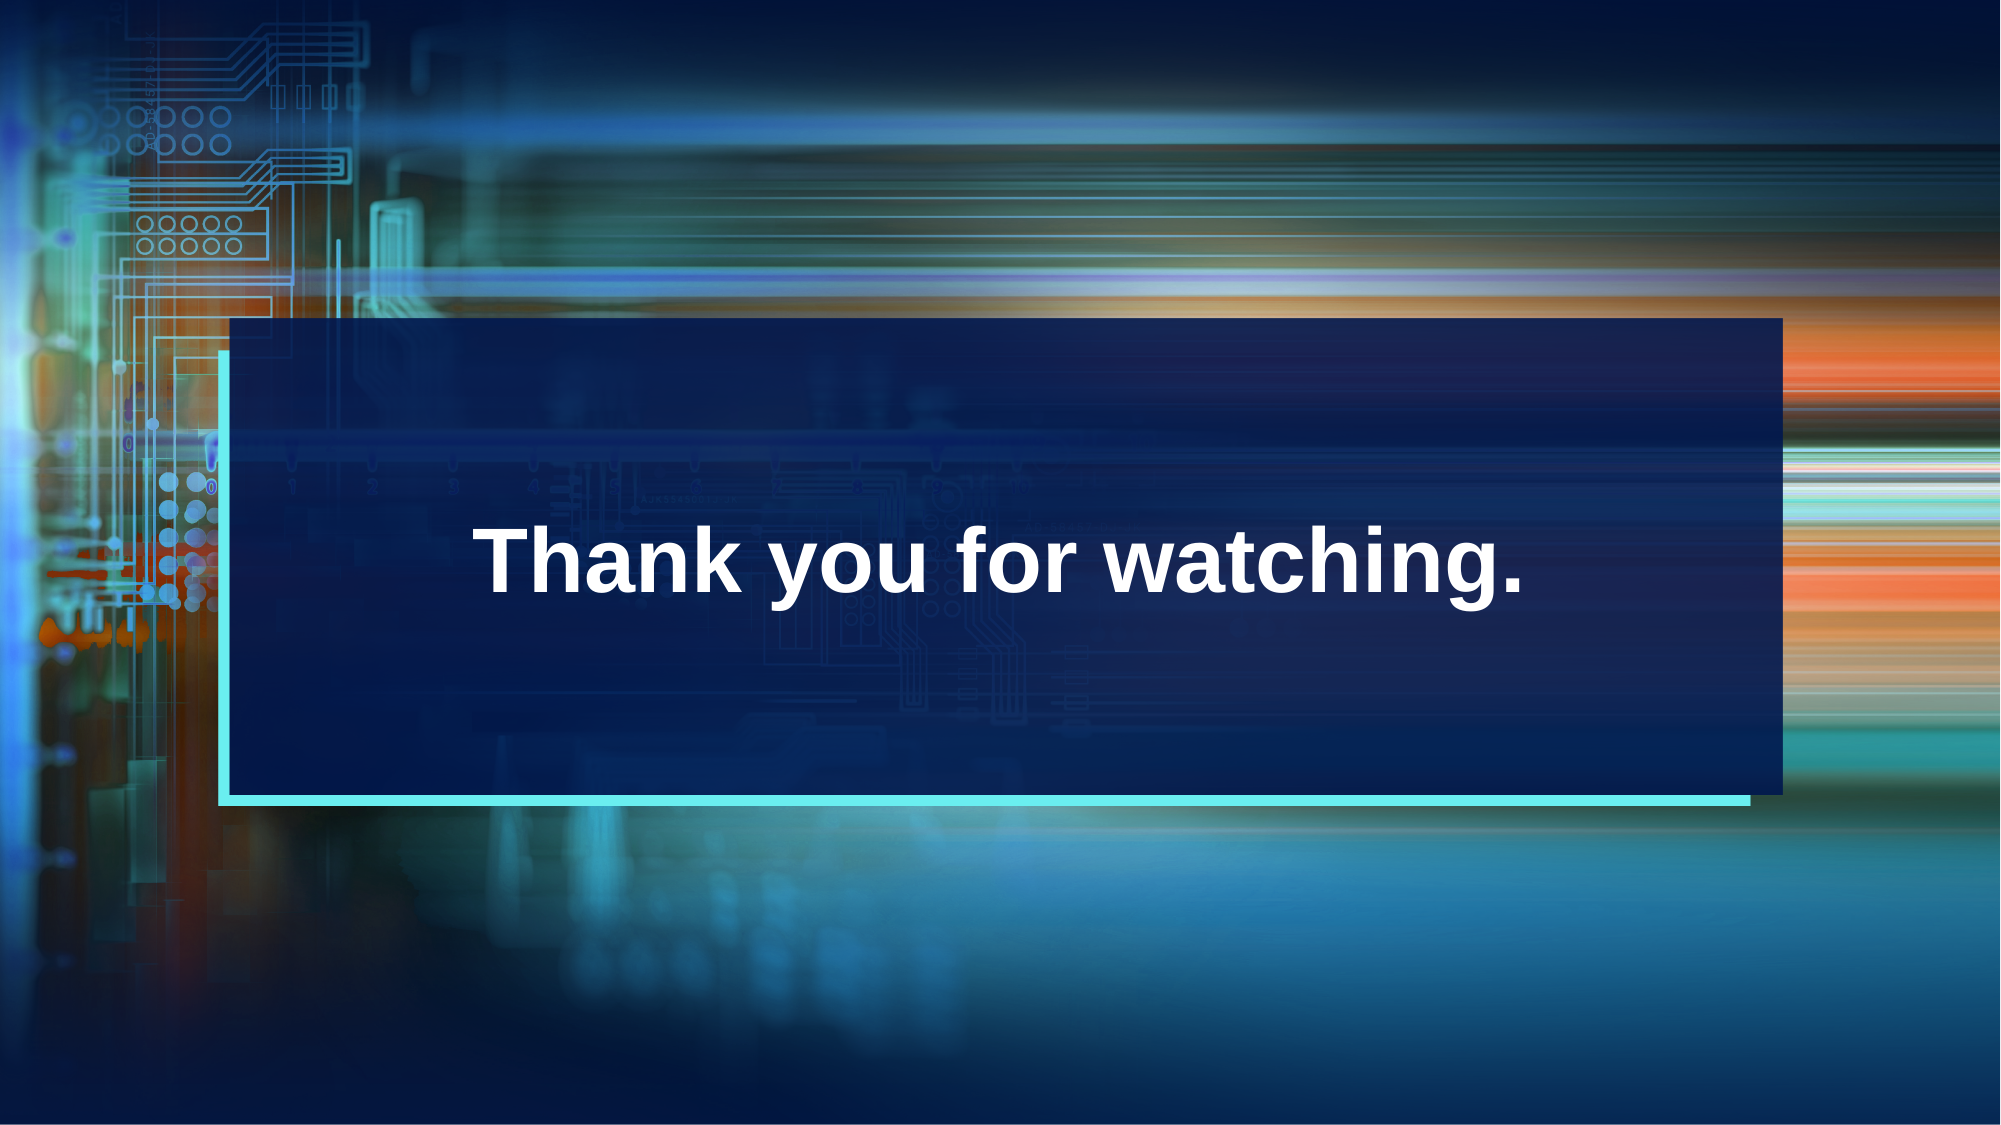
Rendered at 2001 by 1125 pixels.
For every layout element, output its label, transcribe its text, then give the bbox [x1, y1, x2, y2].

title Thank you for watching. [379, 453, 1621, 672]
picture [0, 0, 2001, 1125]
